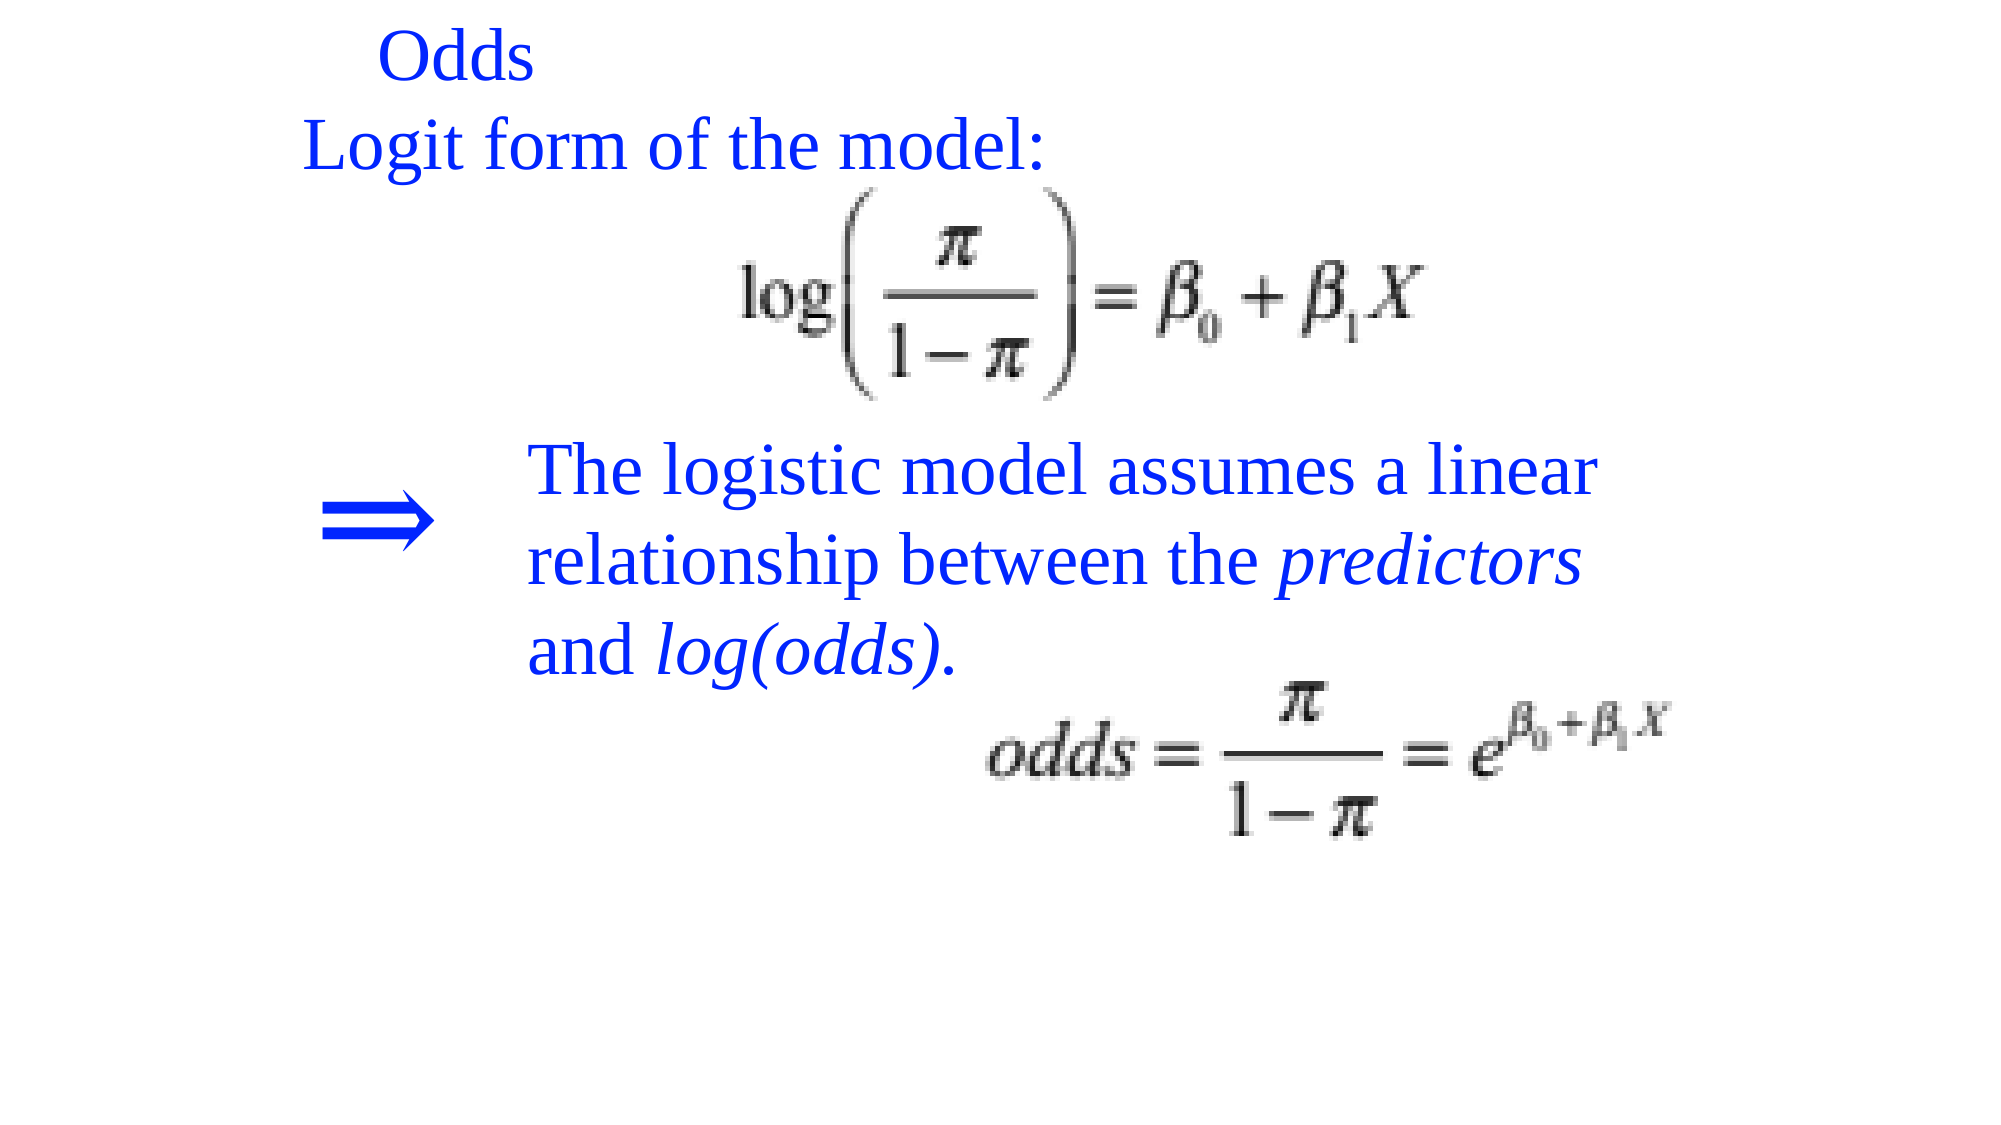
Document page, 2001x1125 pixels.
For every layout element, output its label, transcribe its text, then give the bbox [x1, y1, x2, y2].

title Odds [362, 0, 1638, 113]
text_box Logit form of the model: [287, 87, 1213, 193]
text_box The logistic model assumes a linear relationship between the predictors and log(odds). [512, 412, 1675, 698]
text_box ⇒ [300, 412, 550, 608]
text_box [728, 173, 1435, 411]
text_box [976, 636, 1678, 853]
